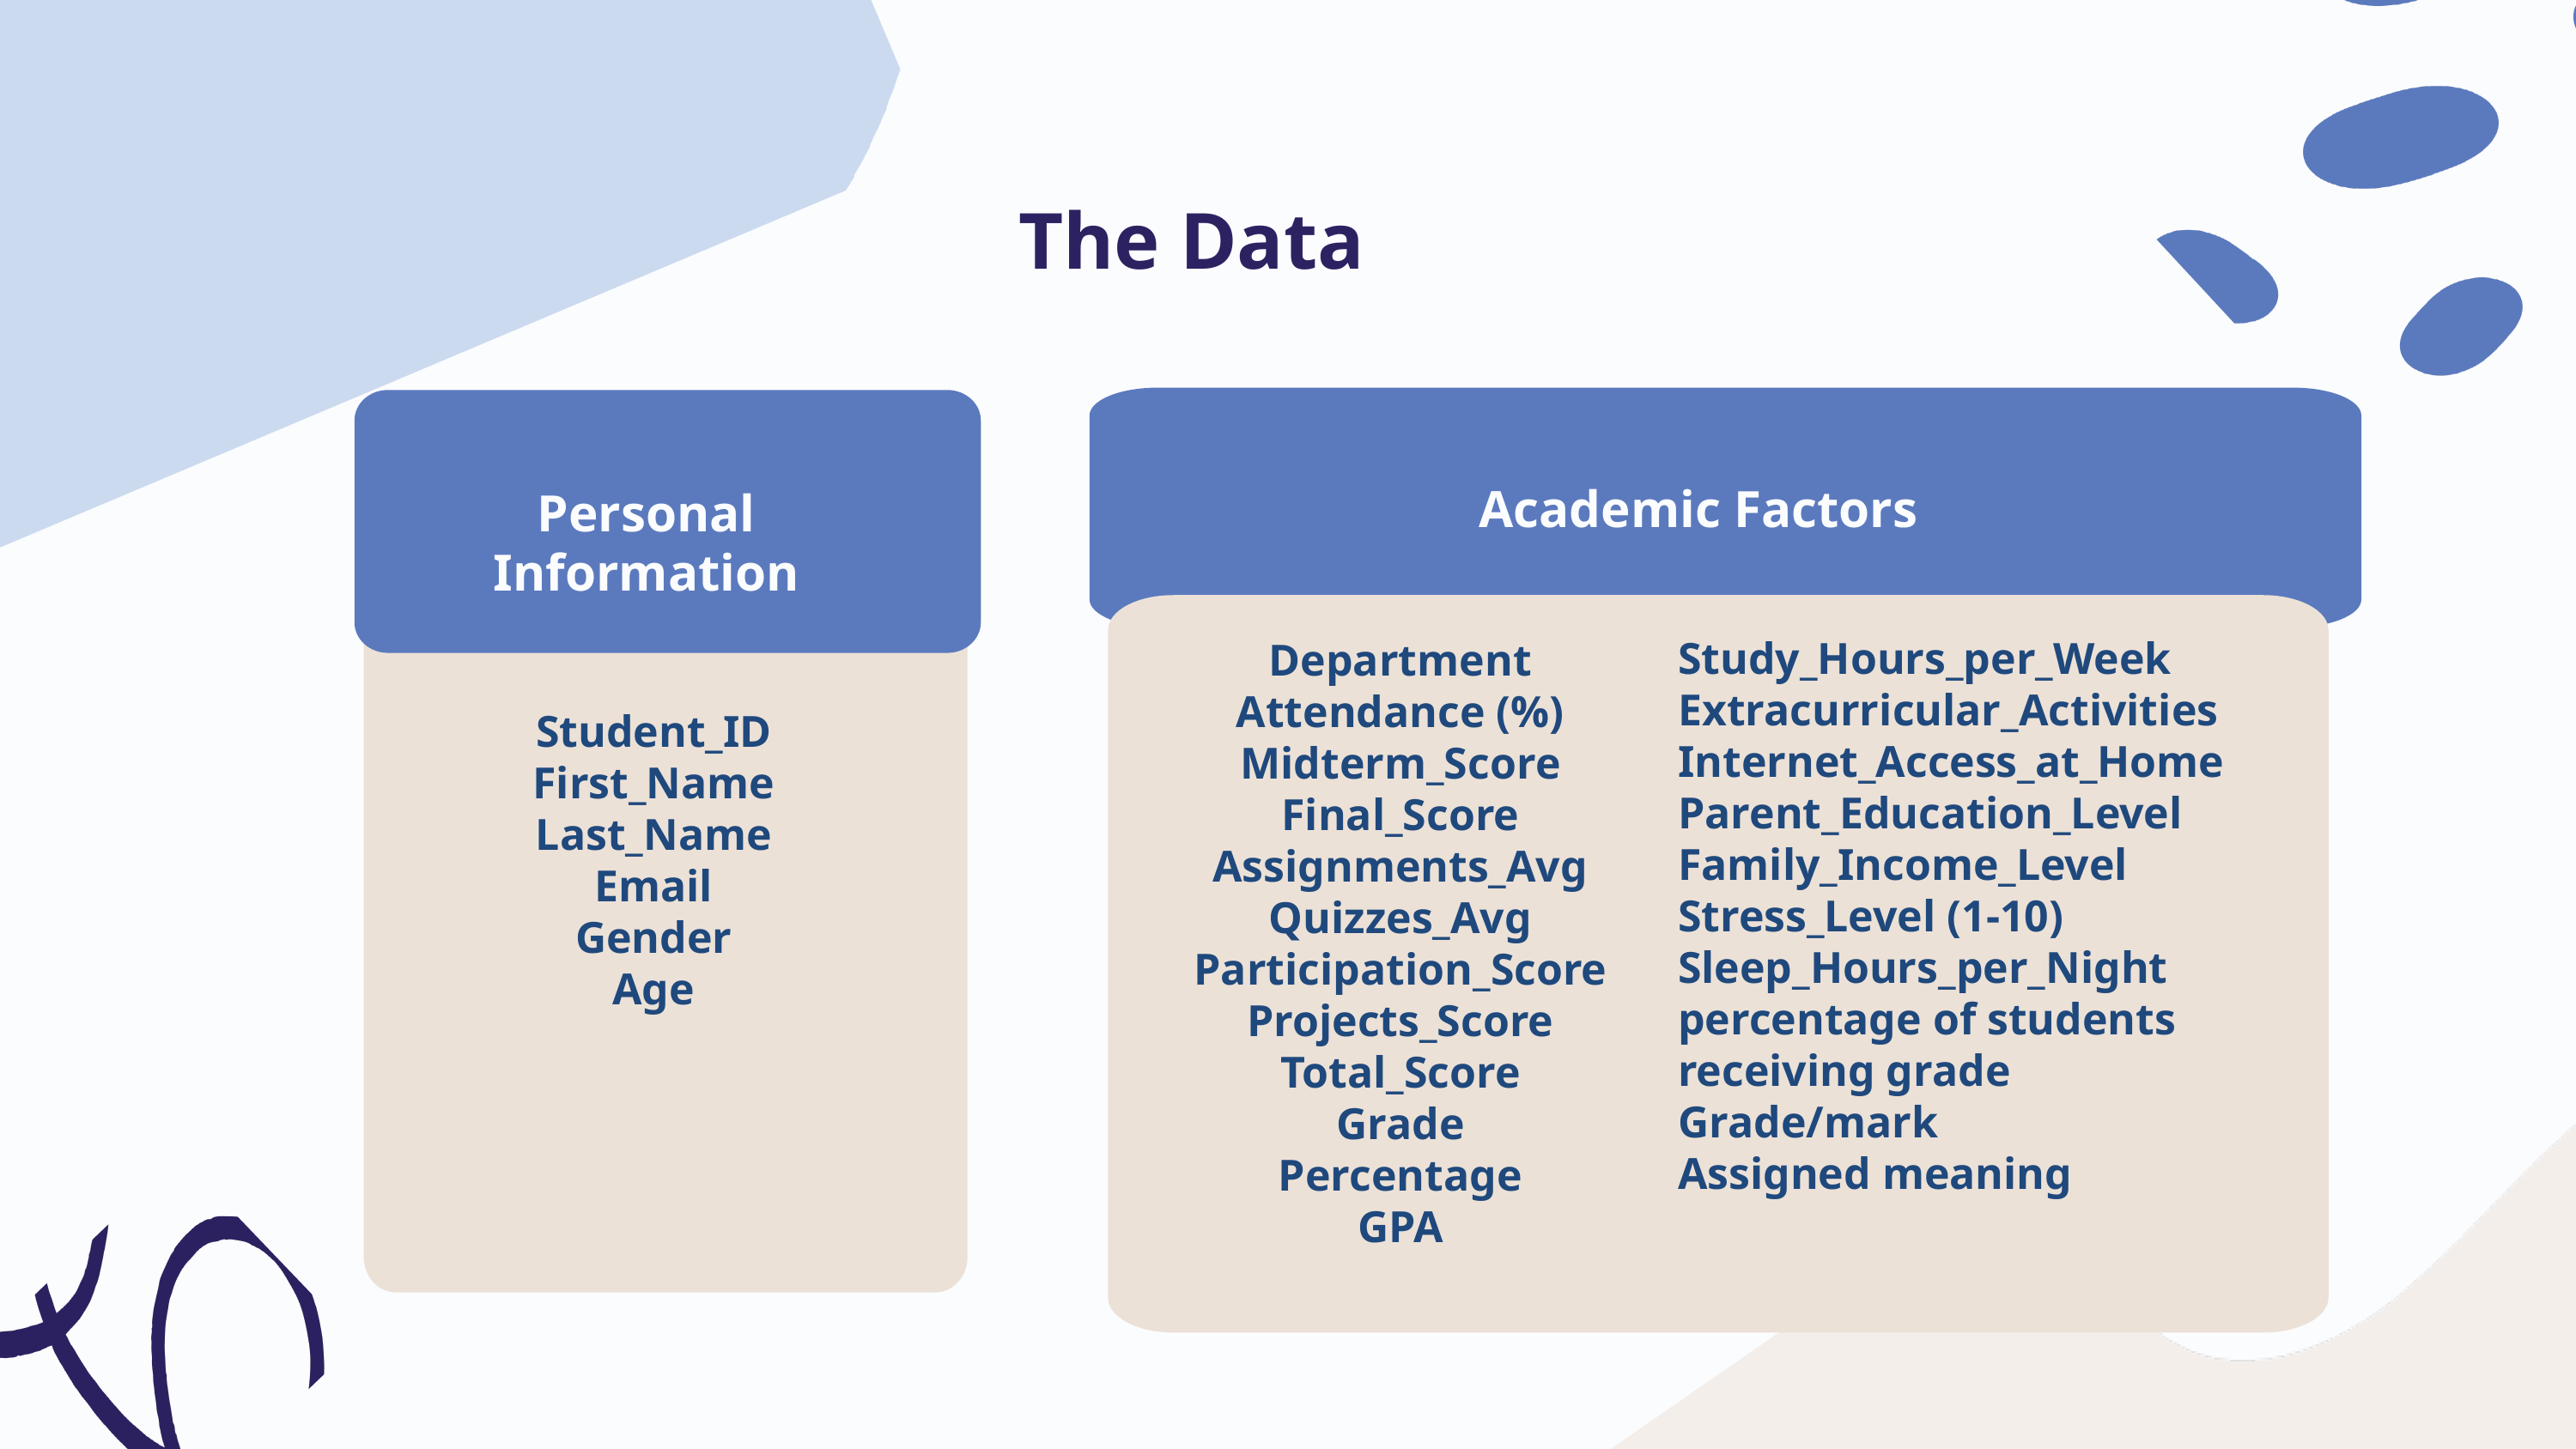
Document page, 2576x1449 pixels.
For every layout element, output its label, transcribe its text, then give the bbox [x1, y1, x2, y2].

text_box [354, 390, 952, 653]
text_box [0, 1155, 358, 1449]
text_box [1610, 815, 2576, 1449]
text_box The Data [624, 176, 1826, 285]
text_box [363, 659, 968, 1293]
text_box [0, 0, 936, 548]
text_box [1056, 477, 2362, 1390]
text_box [954, 387, 2362, 689]
text_box [2115, 0, 2576, 488]
